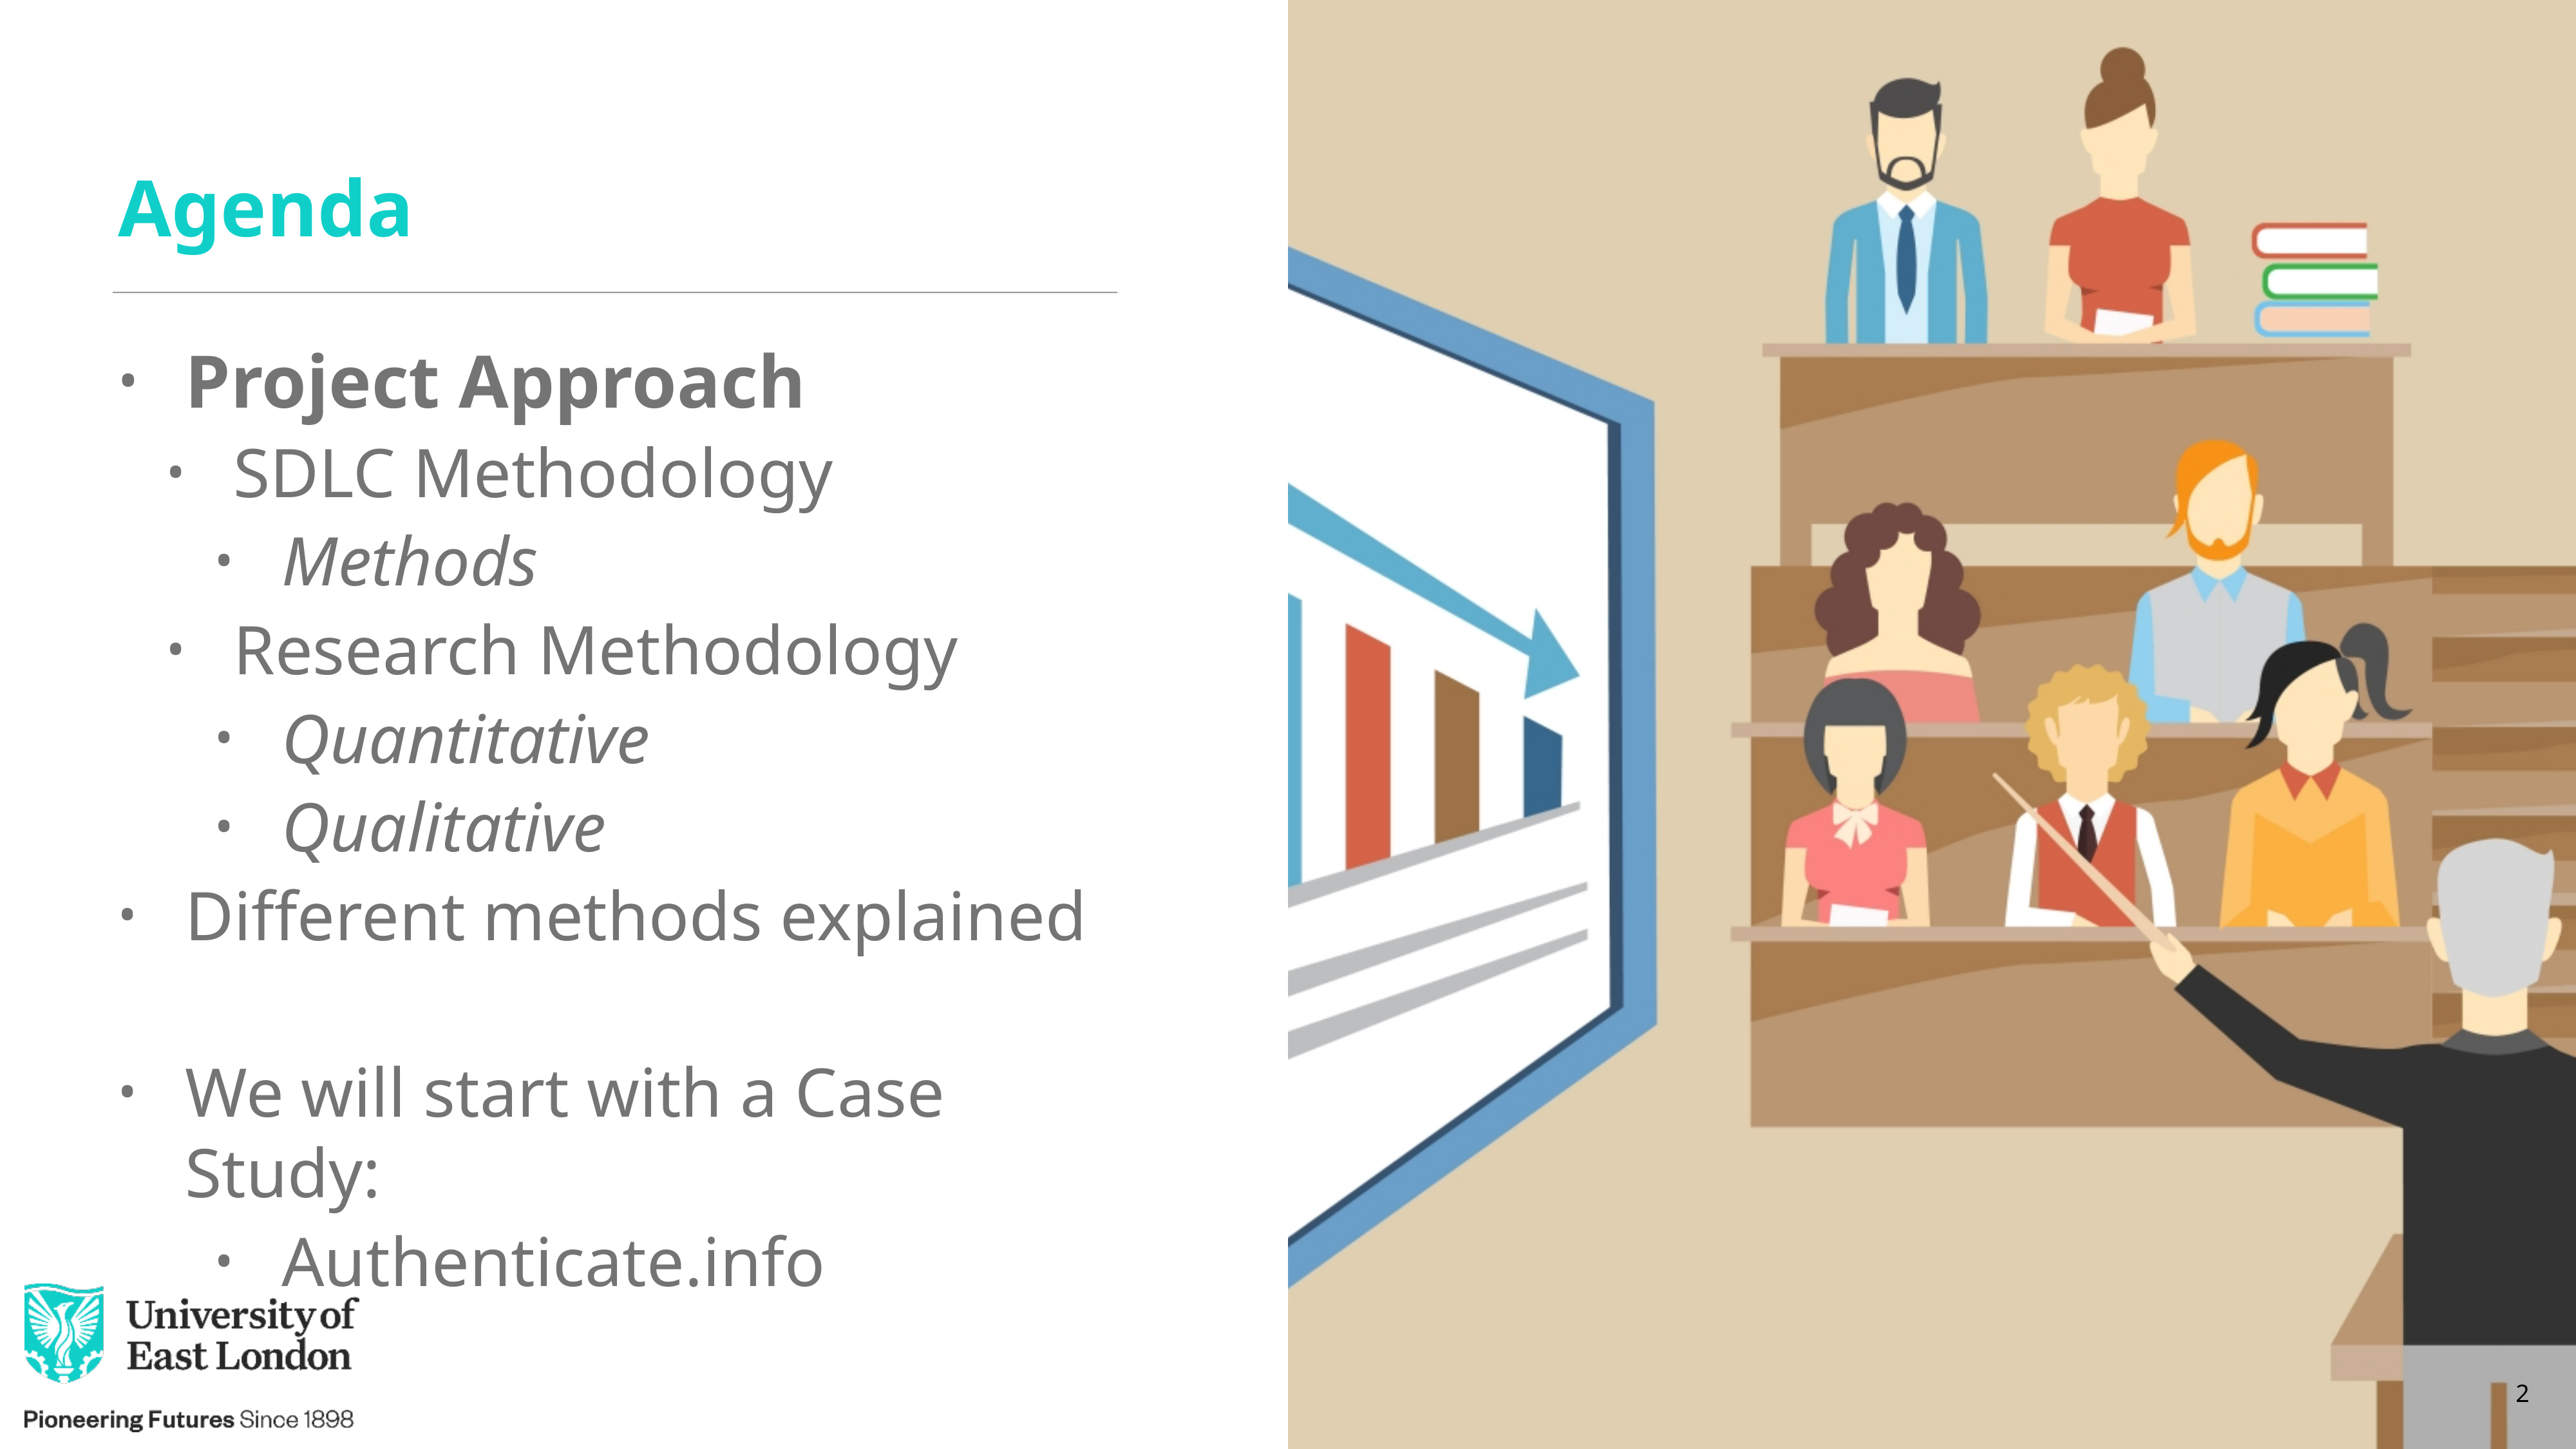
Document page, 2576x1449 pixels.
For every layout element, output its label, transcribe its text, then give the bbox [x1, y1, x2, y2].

list Project Approach SDLC Methodology Methods Research Methodology Quantitative Qualitative Different methods explained We will start with a Case Study: Authenticate.info [112, 329, 1119, 1321]
picture [24, 1283, 359, 1432]
title Agenda [112, 49, 1119, 258]
picture [1287, 0, 2576, 1449]
